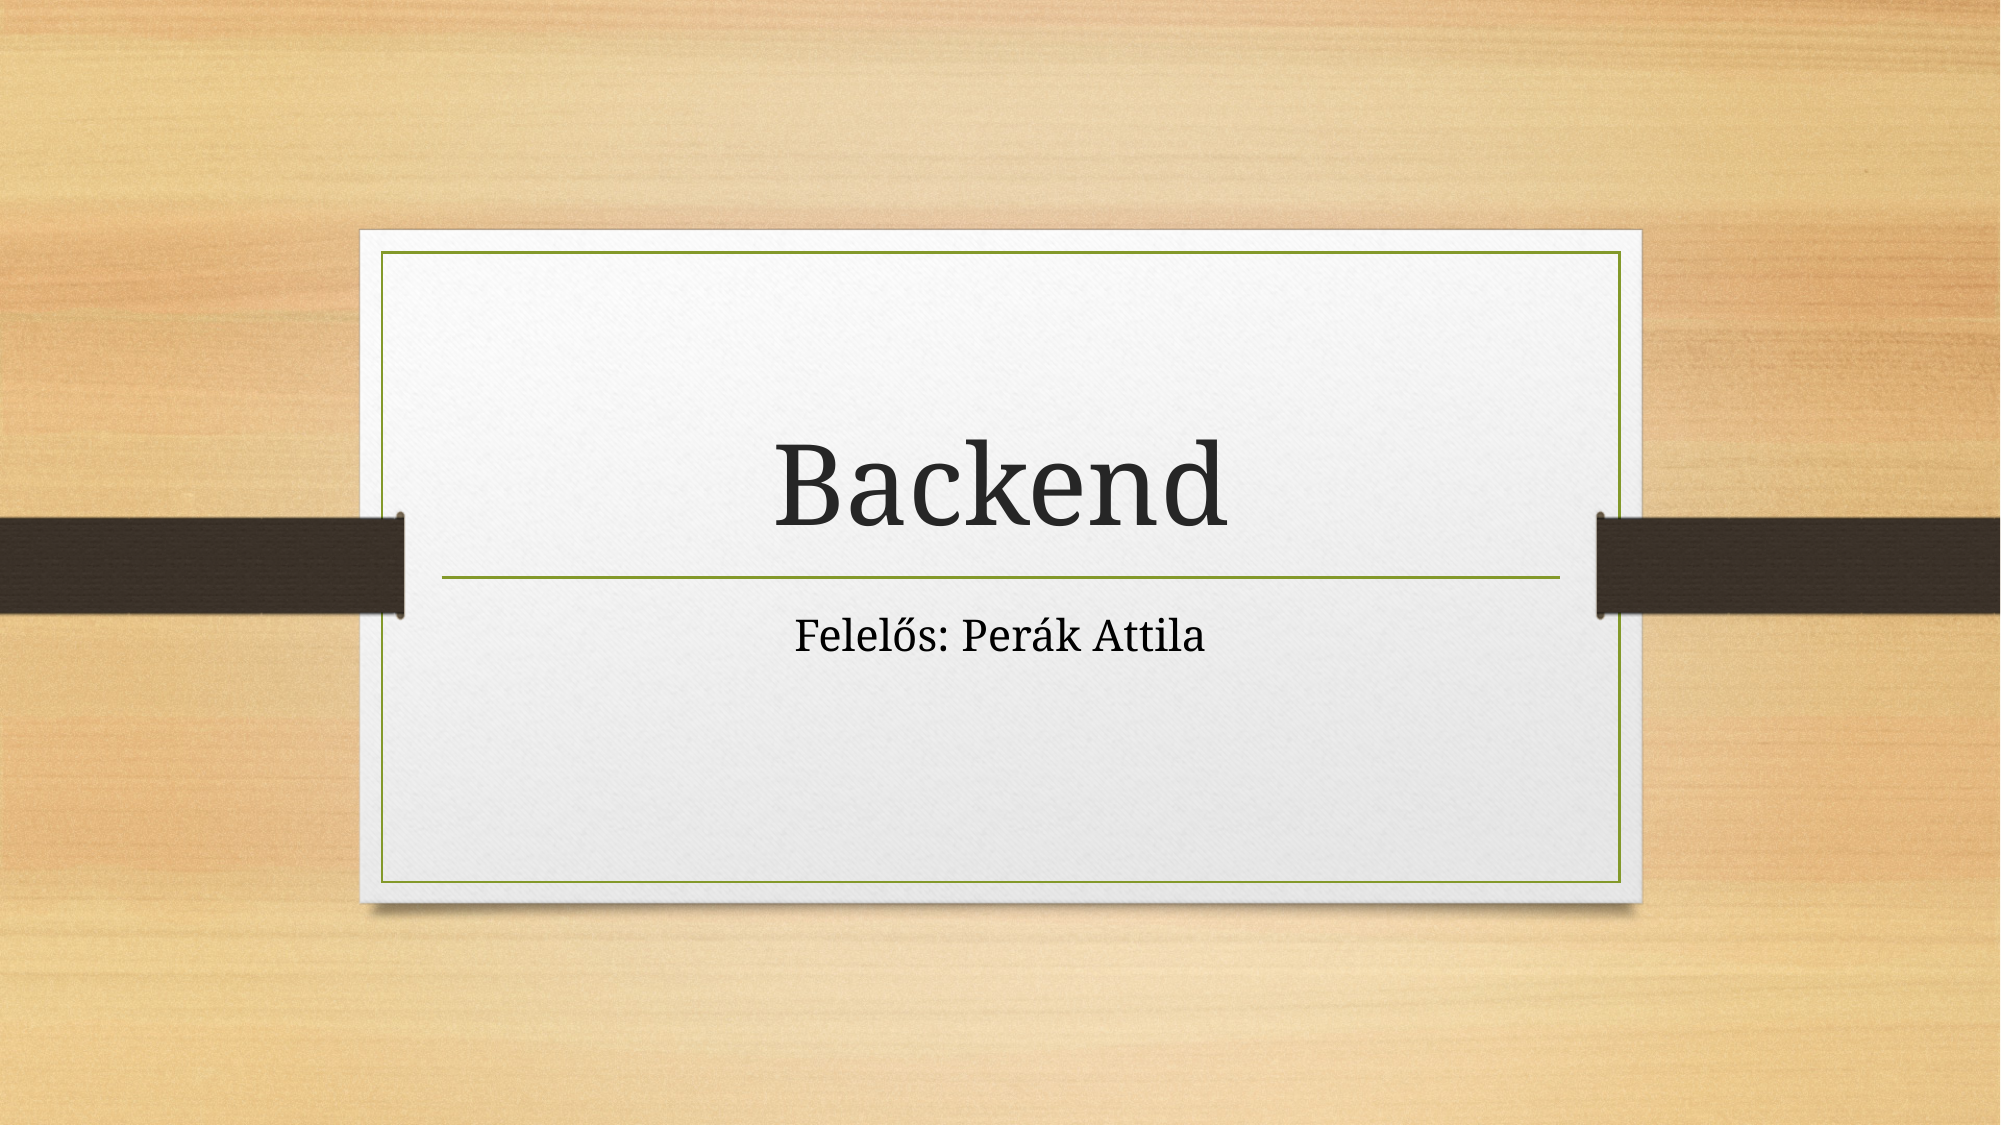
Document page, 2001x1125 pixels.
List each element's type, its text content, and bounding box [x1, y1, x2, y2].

picture [0, 0, 2001, 1125]
subtitle Felelős: Perák Attila [441, 600, 1560, 817]
title Backend [441, 306, 1560, 556]
